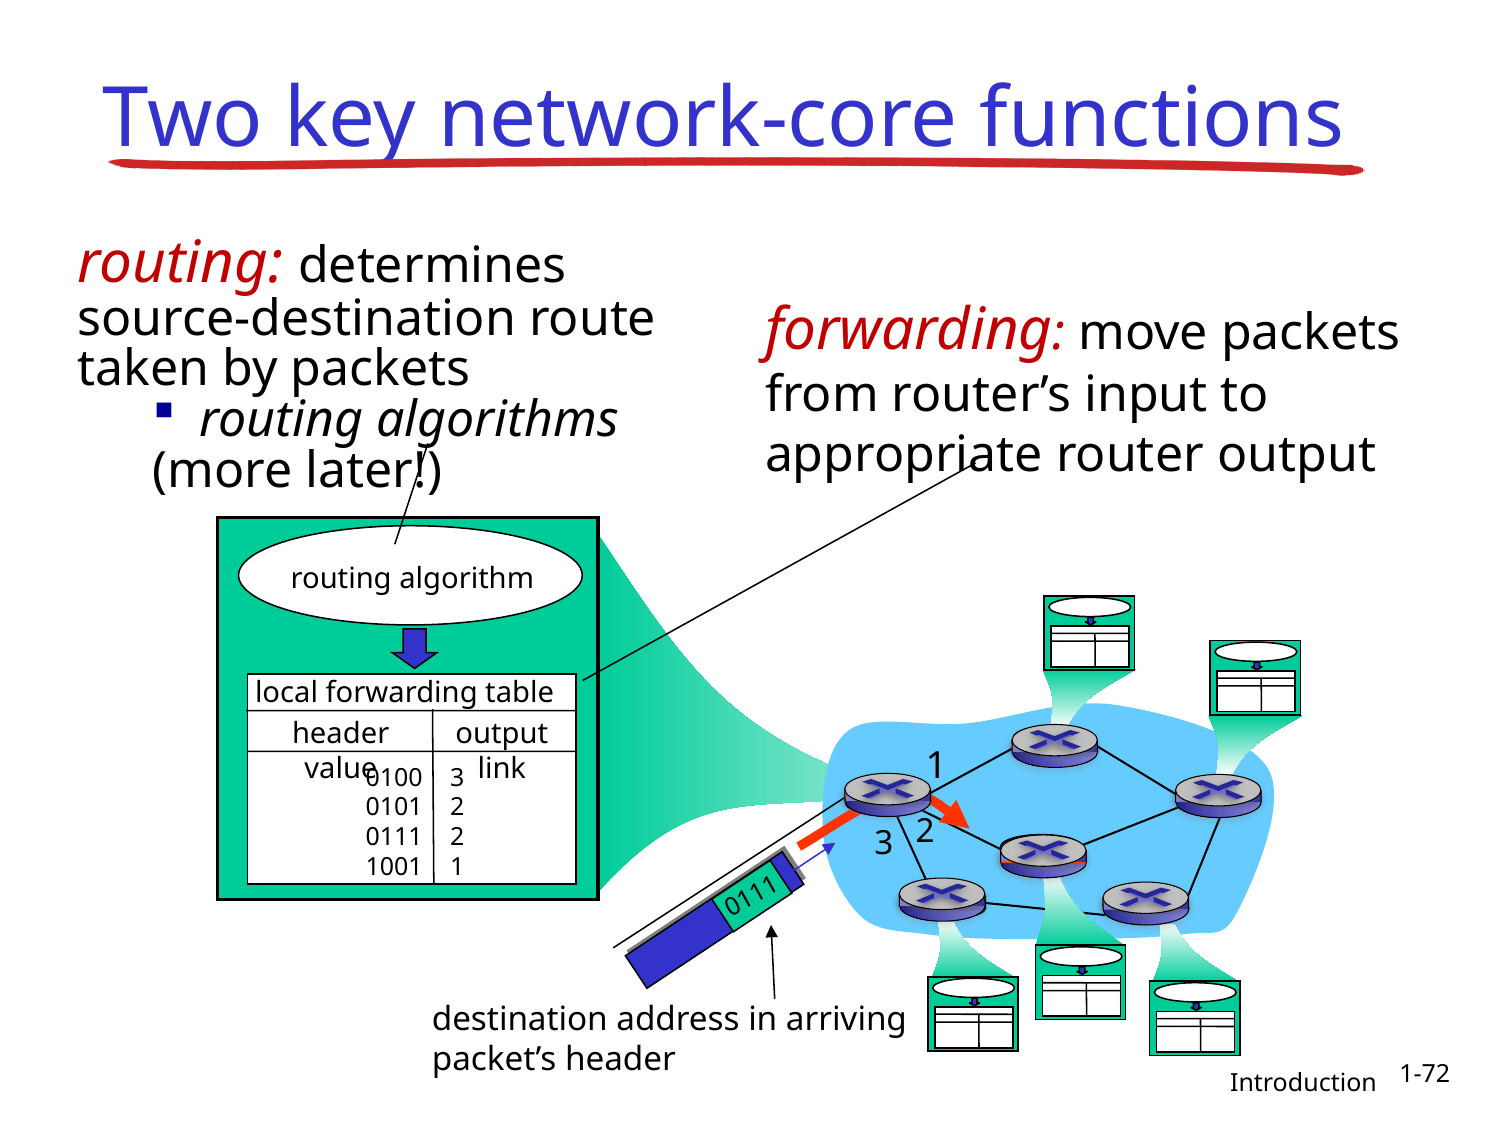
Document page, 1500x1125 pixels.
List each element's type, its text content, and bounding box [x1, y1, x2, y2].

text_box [217, 516, 577, 901]
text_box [450, 595, 1304, 1087]
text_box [1000, 834, 1087, 879]
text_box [394, 443, 429, 545]
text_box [844, 773, 931, 817]
title Two key network-core functions [87, 19, 1363, 208]
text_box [582, 462, 976, 681]
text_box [1011, 724, 1098, 768]
list forwarding: move packets from router’s input to appropriate router output [751, 283, 1438, 1047]
picture [103, 151, 1379, 181]
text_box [898, 877, 986, 922]
slide_number 1-72 [1362, 1049, 1466, 1125]
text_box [1175, 774, 1262, 818]
footer Introduction [916, 1058, 1362, 1106]
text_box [1102, 881, 1189, 926]
text_box routing: determines source-destination route taken by packets routing algorithms (more later!) [62, 227, 751, 506]
